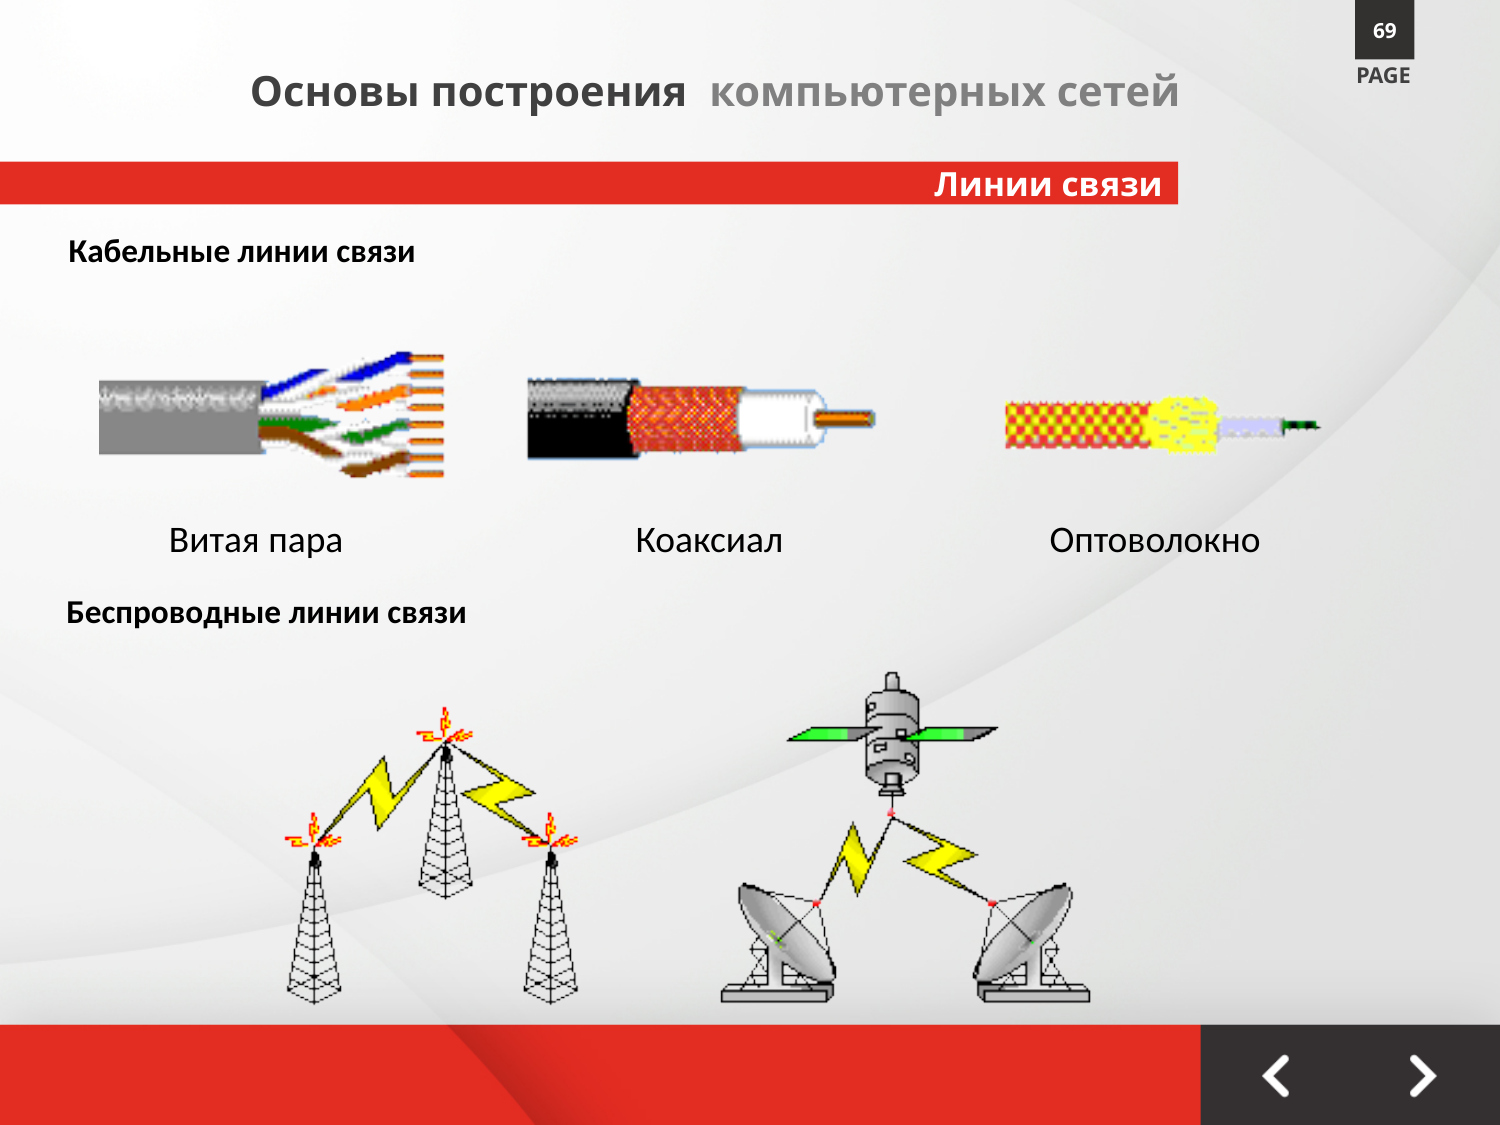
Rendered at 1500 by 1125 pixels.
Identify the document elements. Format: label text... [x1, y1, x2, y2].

text_box 69 [1353, 0, 1417, 61]
subtitle Линии связи [0, 161, 1179, 205]
text_box Кабельные линии связи [53, 221, 432, 277]
picture [0, 0, 1500, 1125]
text_box PAGE [1341, 54, 1426, 96]
text_box Оптоволокно [1034, 511, 1276, 569]
text_box Беспроводные линии связи [51, 582, 483, 638]
text_box Основы построения компьютерных сетей [22, 57, 1196, 123]
text_box Витая пара [154, 511, 359, 569]
text_box Коаксиал [620, 511, 799, 569]
